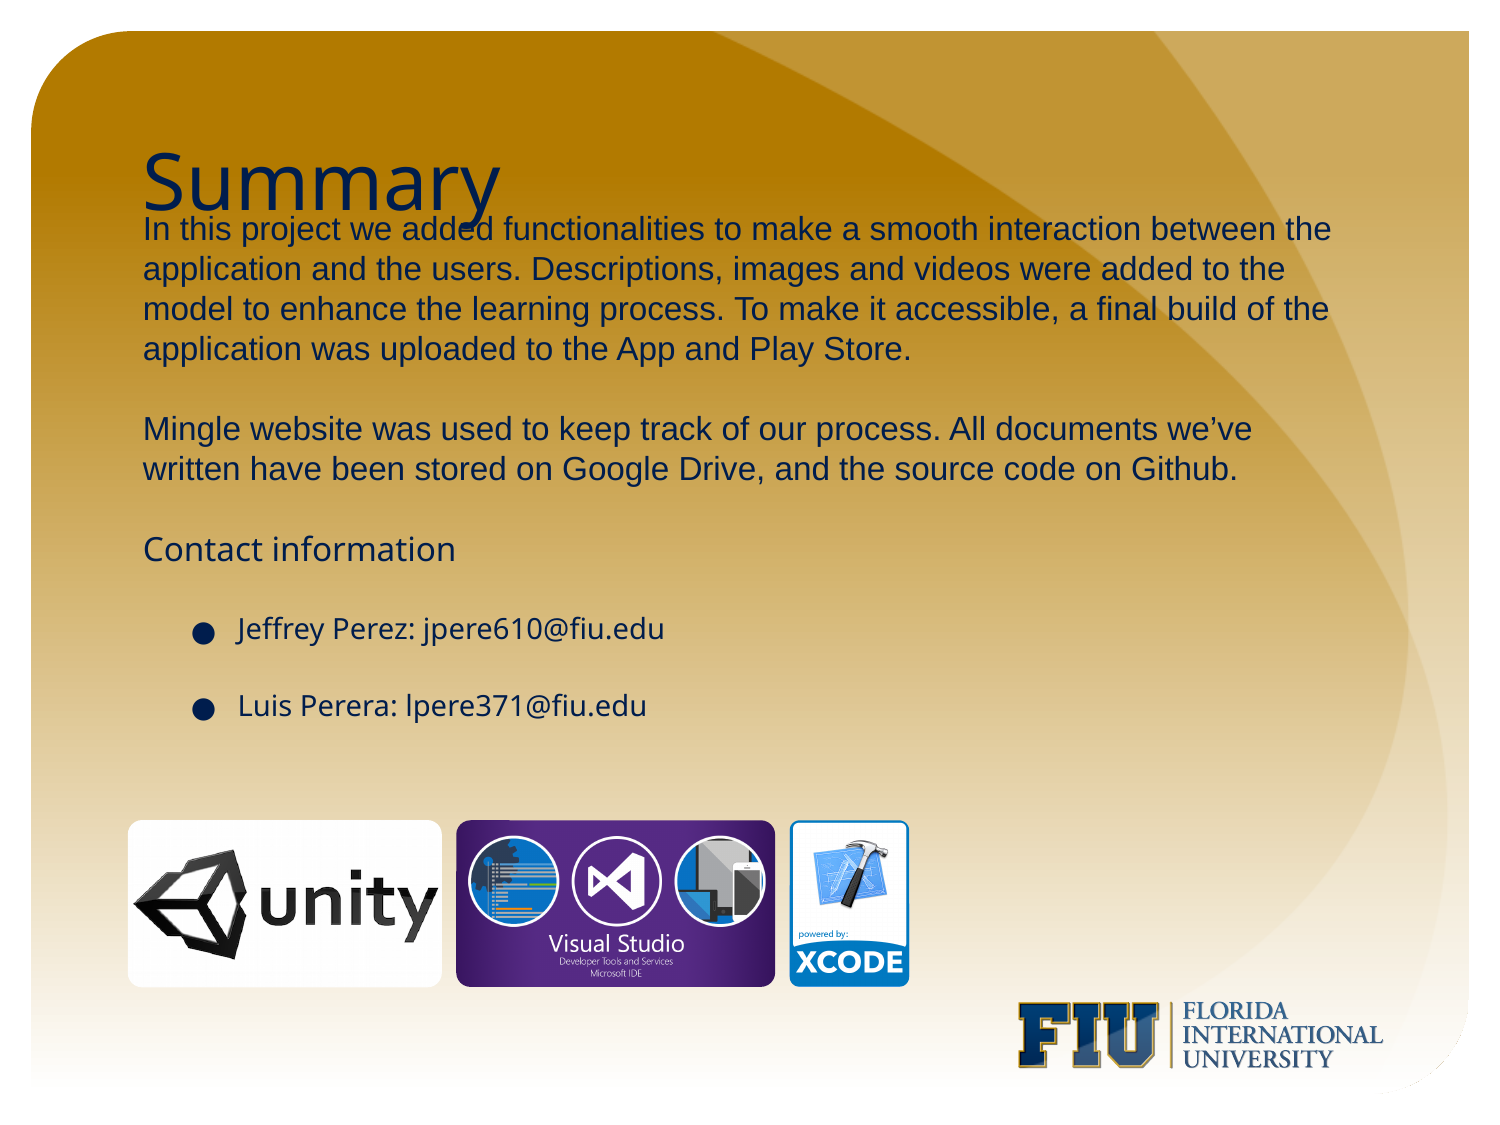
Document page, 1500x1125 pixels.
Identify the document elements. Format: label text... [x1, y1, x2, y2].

picture [24, 30, 1473, 1094]
list In this project we added functionalities to make a smooth interaction between the application and the users. Descriptions, images and videos were added to the model to enhance the learning process. To make it accessible, a final build of the application was uploaded to the App and Play Store. Mingle website was used to keep track of our process. All documents we’ve written have been stored on Google Drive, and the source code on Github. Contact information Jeffrey Perez: jpere610@fiu.edu Luis Perera: lpere371@fiu.edu [127, 160, 1372, 765]
title Summary [127, 131, 1372, 160]
